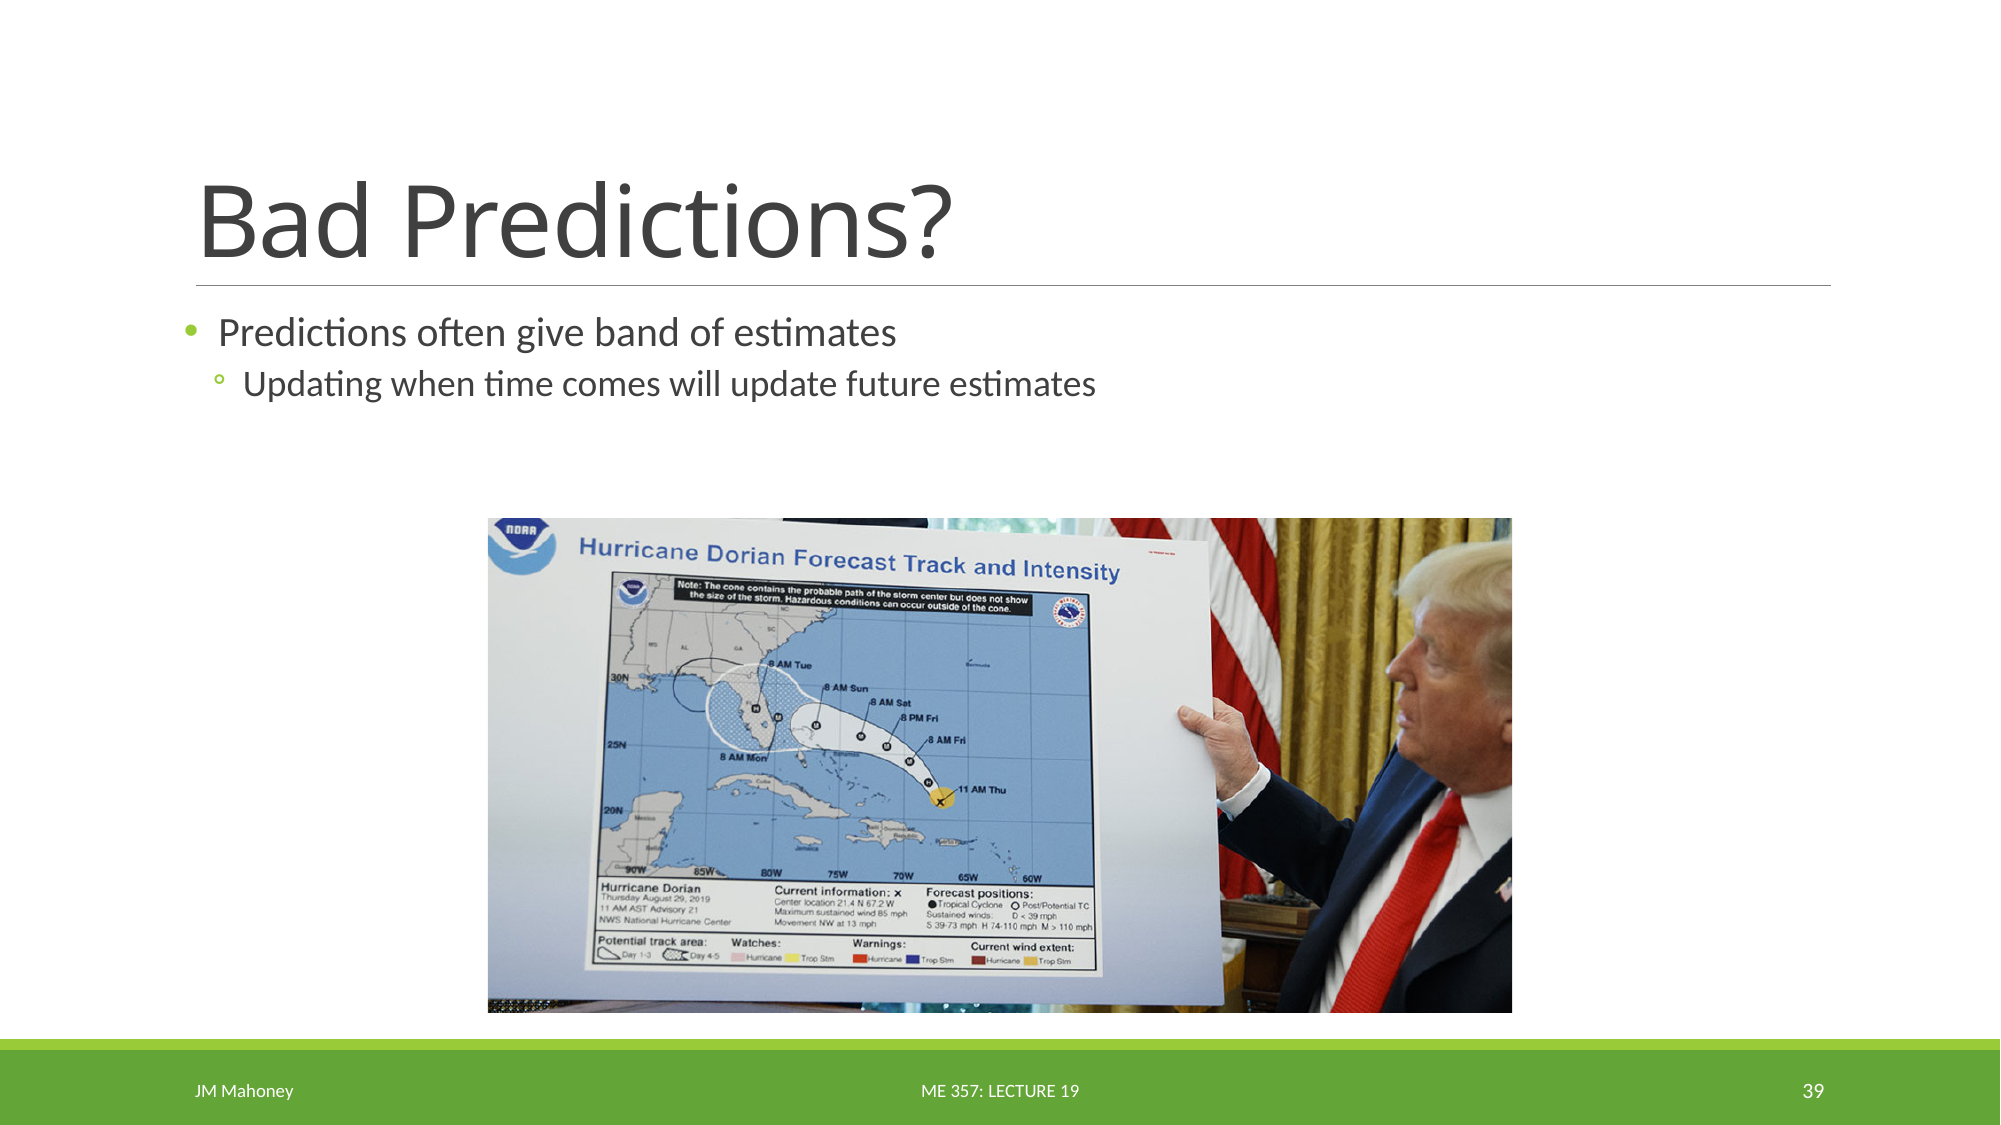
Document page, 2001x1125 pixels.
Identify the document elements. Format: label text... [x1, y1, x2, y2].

slide_number 39 [1624, 1059, 1840, 1120]
slide_number JM Mahoney [180, 1059, 586, 1120]
title Bad Predictions? [180, 47, 1830, 285]
footer ME 357: Lecture 19 [604, 1059, 1396, 1120]
list Predictions often give band of estimates Updating when time comes will update future estimates [180, 302, 1830, 963]
picture [487, 517, 1513, 1013]
